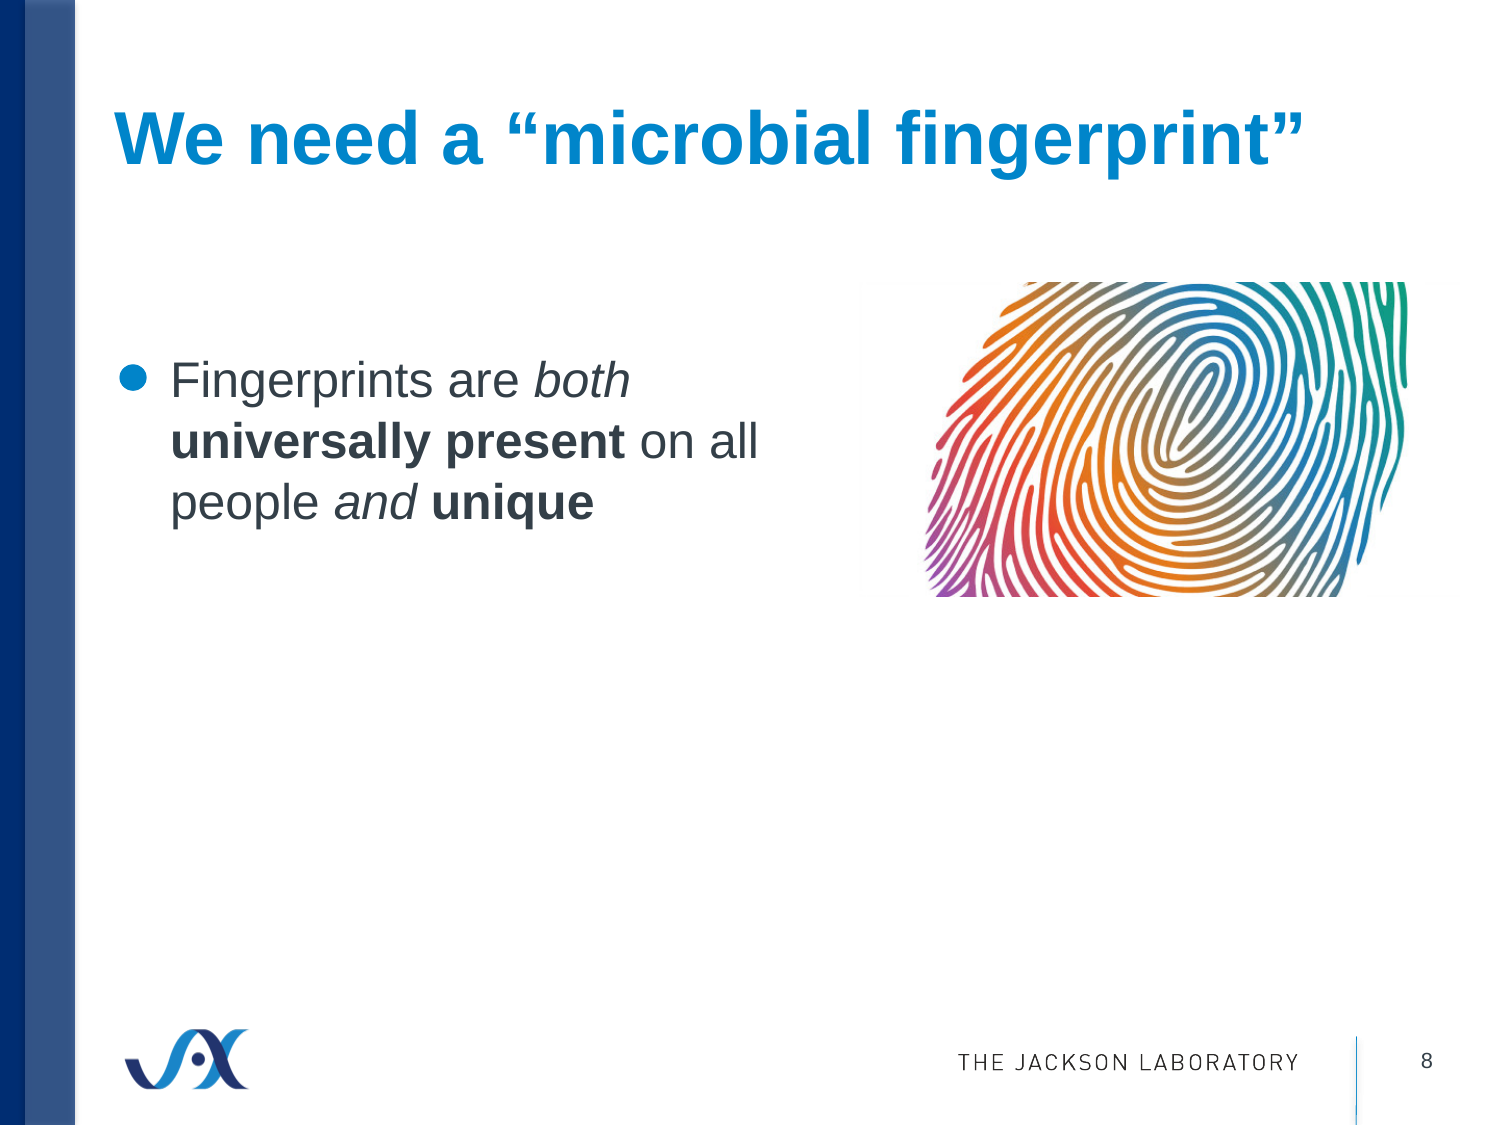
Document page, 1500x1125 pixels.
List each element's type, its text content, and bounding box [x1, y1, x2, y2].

slide_number 8 [1097, 1030, 1448, 1091]
picture [957, 1051, 1097, 1076]
picture [859, 282, 1460, 598]
text_box Fingerprints are both universally present on all people and unique [113, 338, 867, 1082]
picture [113, 358, 153, 397]
title We need a “microbial fingerprint” [114, 0, 1460, 188]
picture [110, 1011, 268, 1106]
